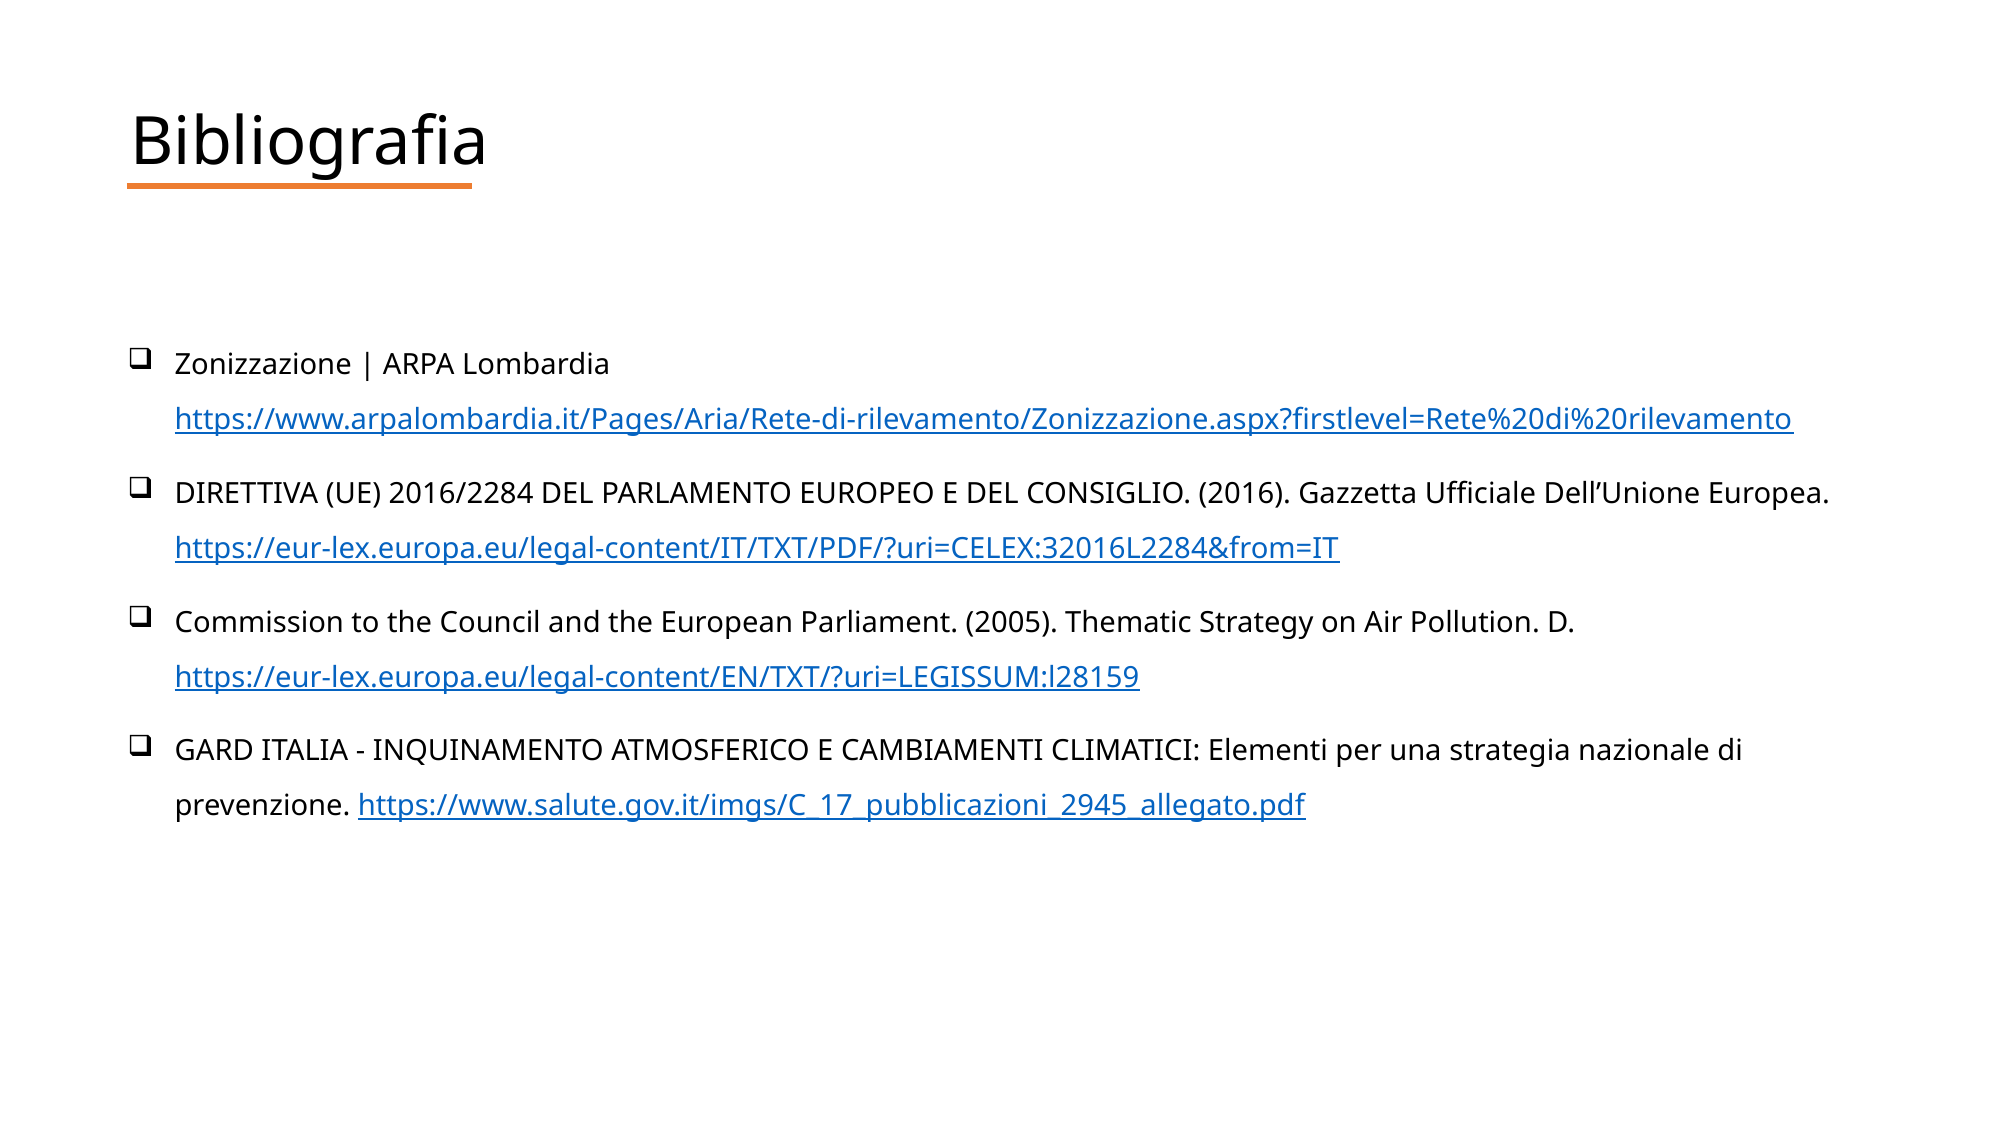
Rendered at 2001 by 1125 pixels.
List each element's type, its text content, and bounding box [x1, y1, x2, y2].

text_box Zonizzazione | ARPA Lombardia https://www.arpalombardia.it/Pages/Aria/Rete-di-rilevamento/Zonizzazione.aspx?firstlevel=Rete%20di%20rilevamento DIRETTIVA (UE) 2016/2284 DEL PARLAMENTO EUROPEO E DEL CONSIGLIO. (2016). Gazzetta Ufficiale Dell’Unione Europea. https://eur-lex.europa.eu/legal-content/IT/TXT/PDF/?uri=CELEX:32016L2284&from=IT Commission to the Council and the European Parliament. (2005). Thematic Strategy on Air Pollution. D. https://eur-lex.europa.eu/legal-content/EN/TXT/?uri=LEGISSUM:l28159 GARD ITALIA - INQUINAMENTO ATMOSFERICO E CAMBIAMENTI CLIMATICI: Elementi per una strategia nazionale di prevenzione. https://www.salute.gov.it/imgs/C_17_pubblicazioni_2945_allegato.pdf [112, 320, 1935, 834]
text_box Bibliografia [115, 90, 1774, 185]
